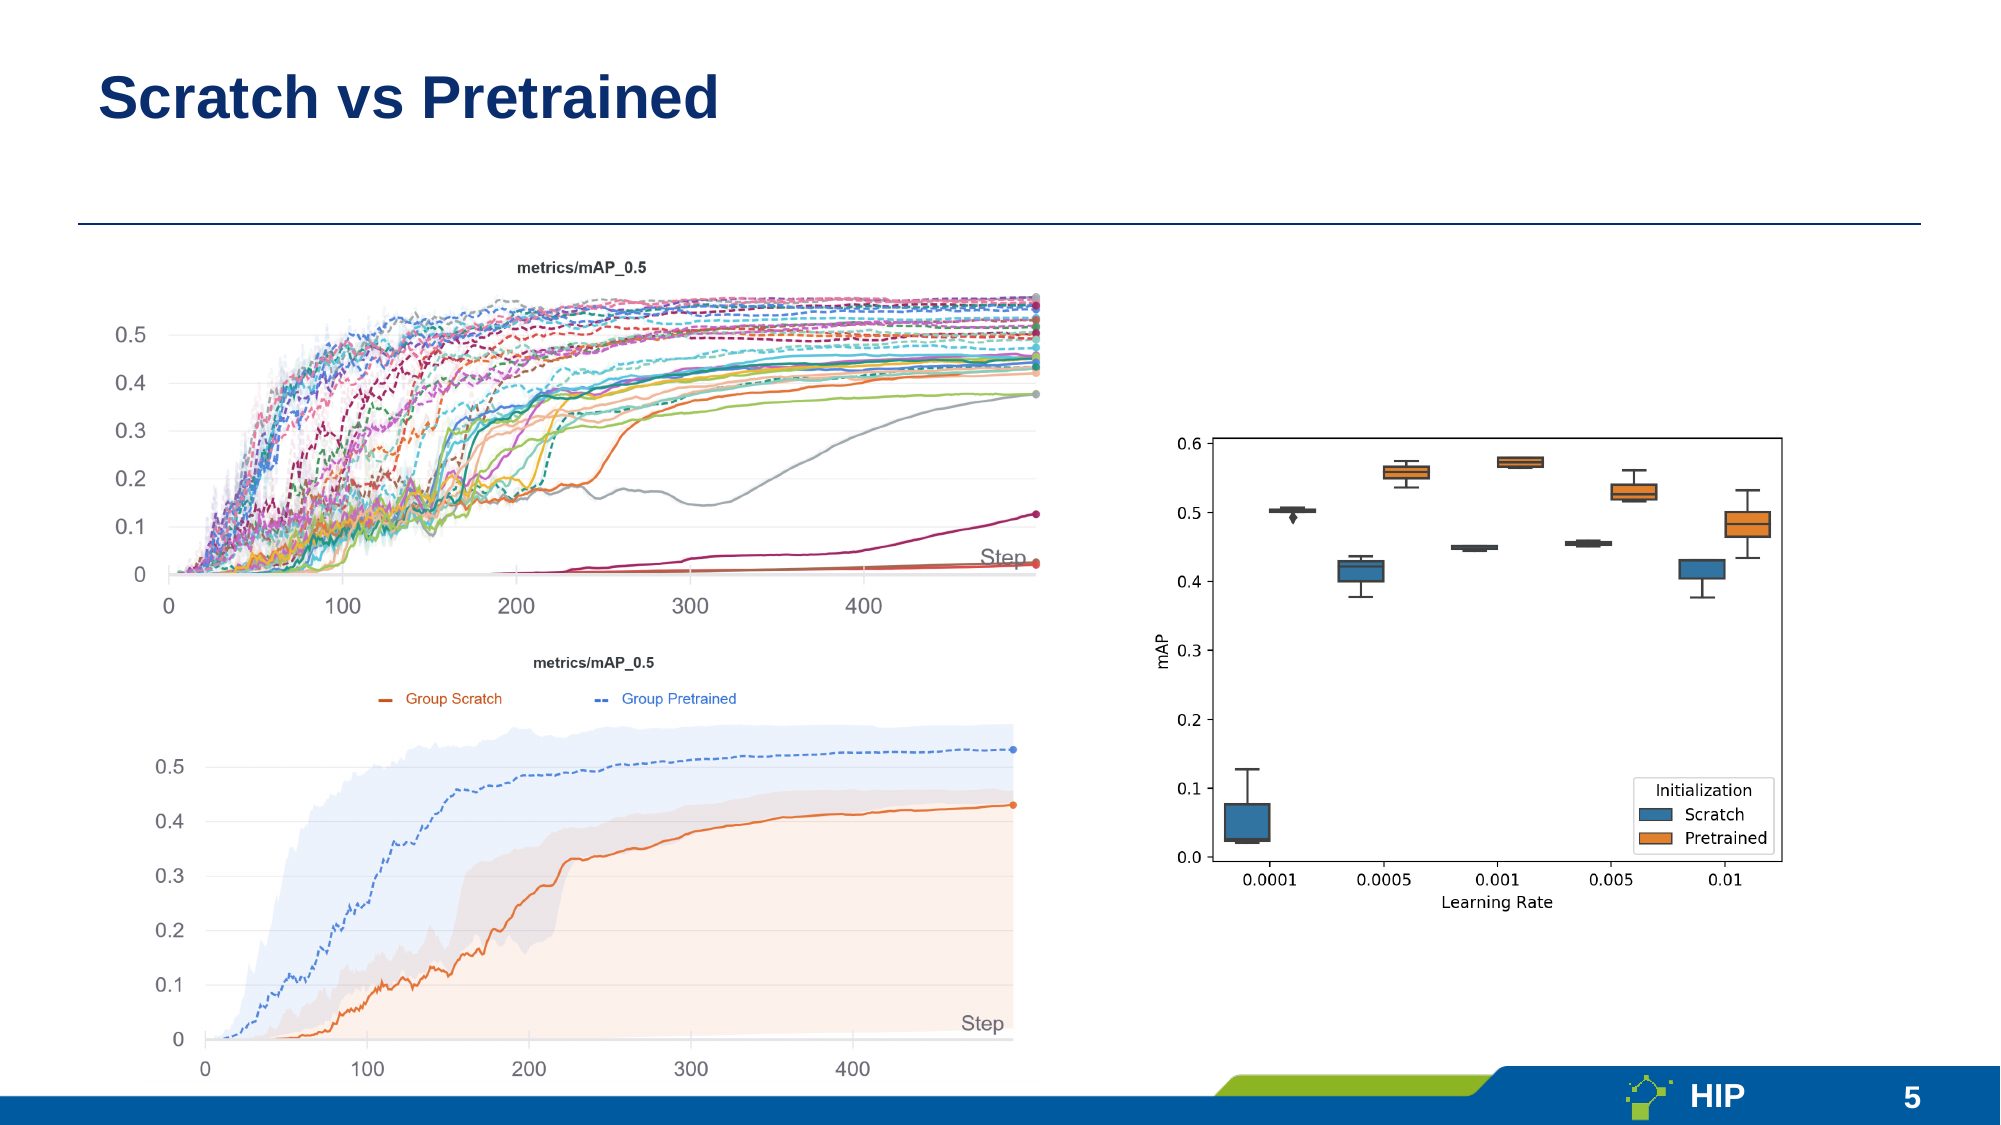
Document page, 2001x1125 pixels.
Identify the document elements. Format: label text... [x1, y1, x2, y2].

picture [0, 654, 2000, 1125]
slide_number ‹#› [1883, 1067, 1941, 1120]
title Scratch vs Pretrained [78, 48, 1922, 130]
picture [103, 249, 1068, 624]
picture [1121, 372, 1856, 923]
